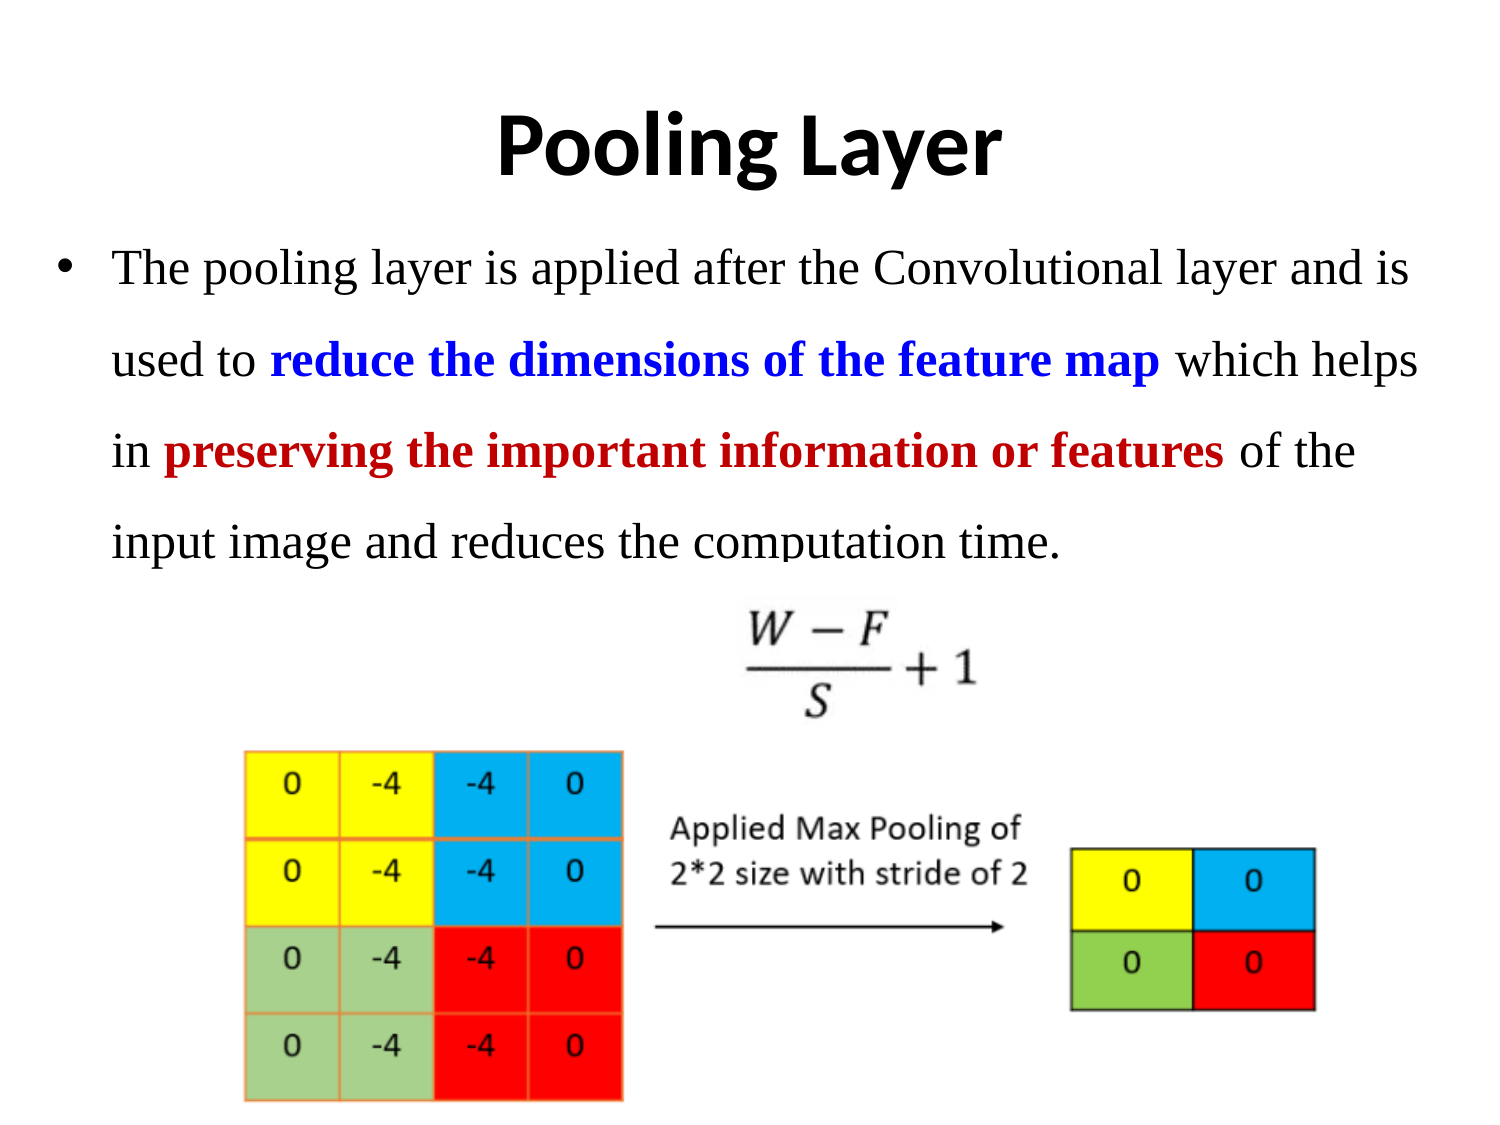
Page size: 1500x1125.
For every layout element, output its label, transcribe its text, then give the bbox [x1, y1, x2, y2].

picture [194, 562, 1344, 1125]
list The pooling layer is applied after the Convolutional layer and is used to reduce the dimensions of the feature map which helps in preserving the important information or features of the input image and reduces the computation time. [41, 196, 1459, 634]
title Pooling Layer [75, 45, 1425, 196]
